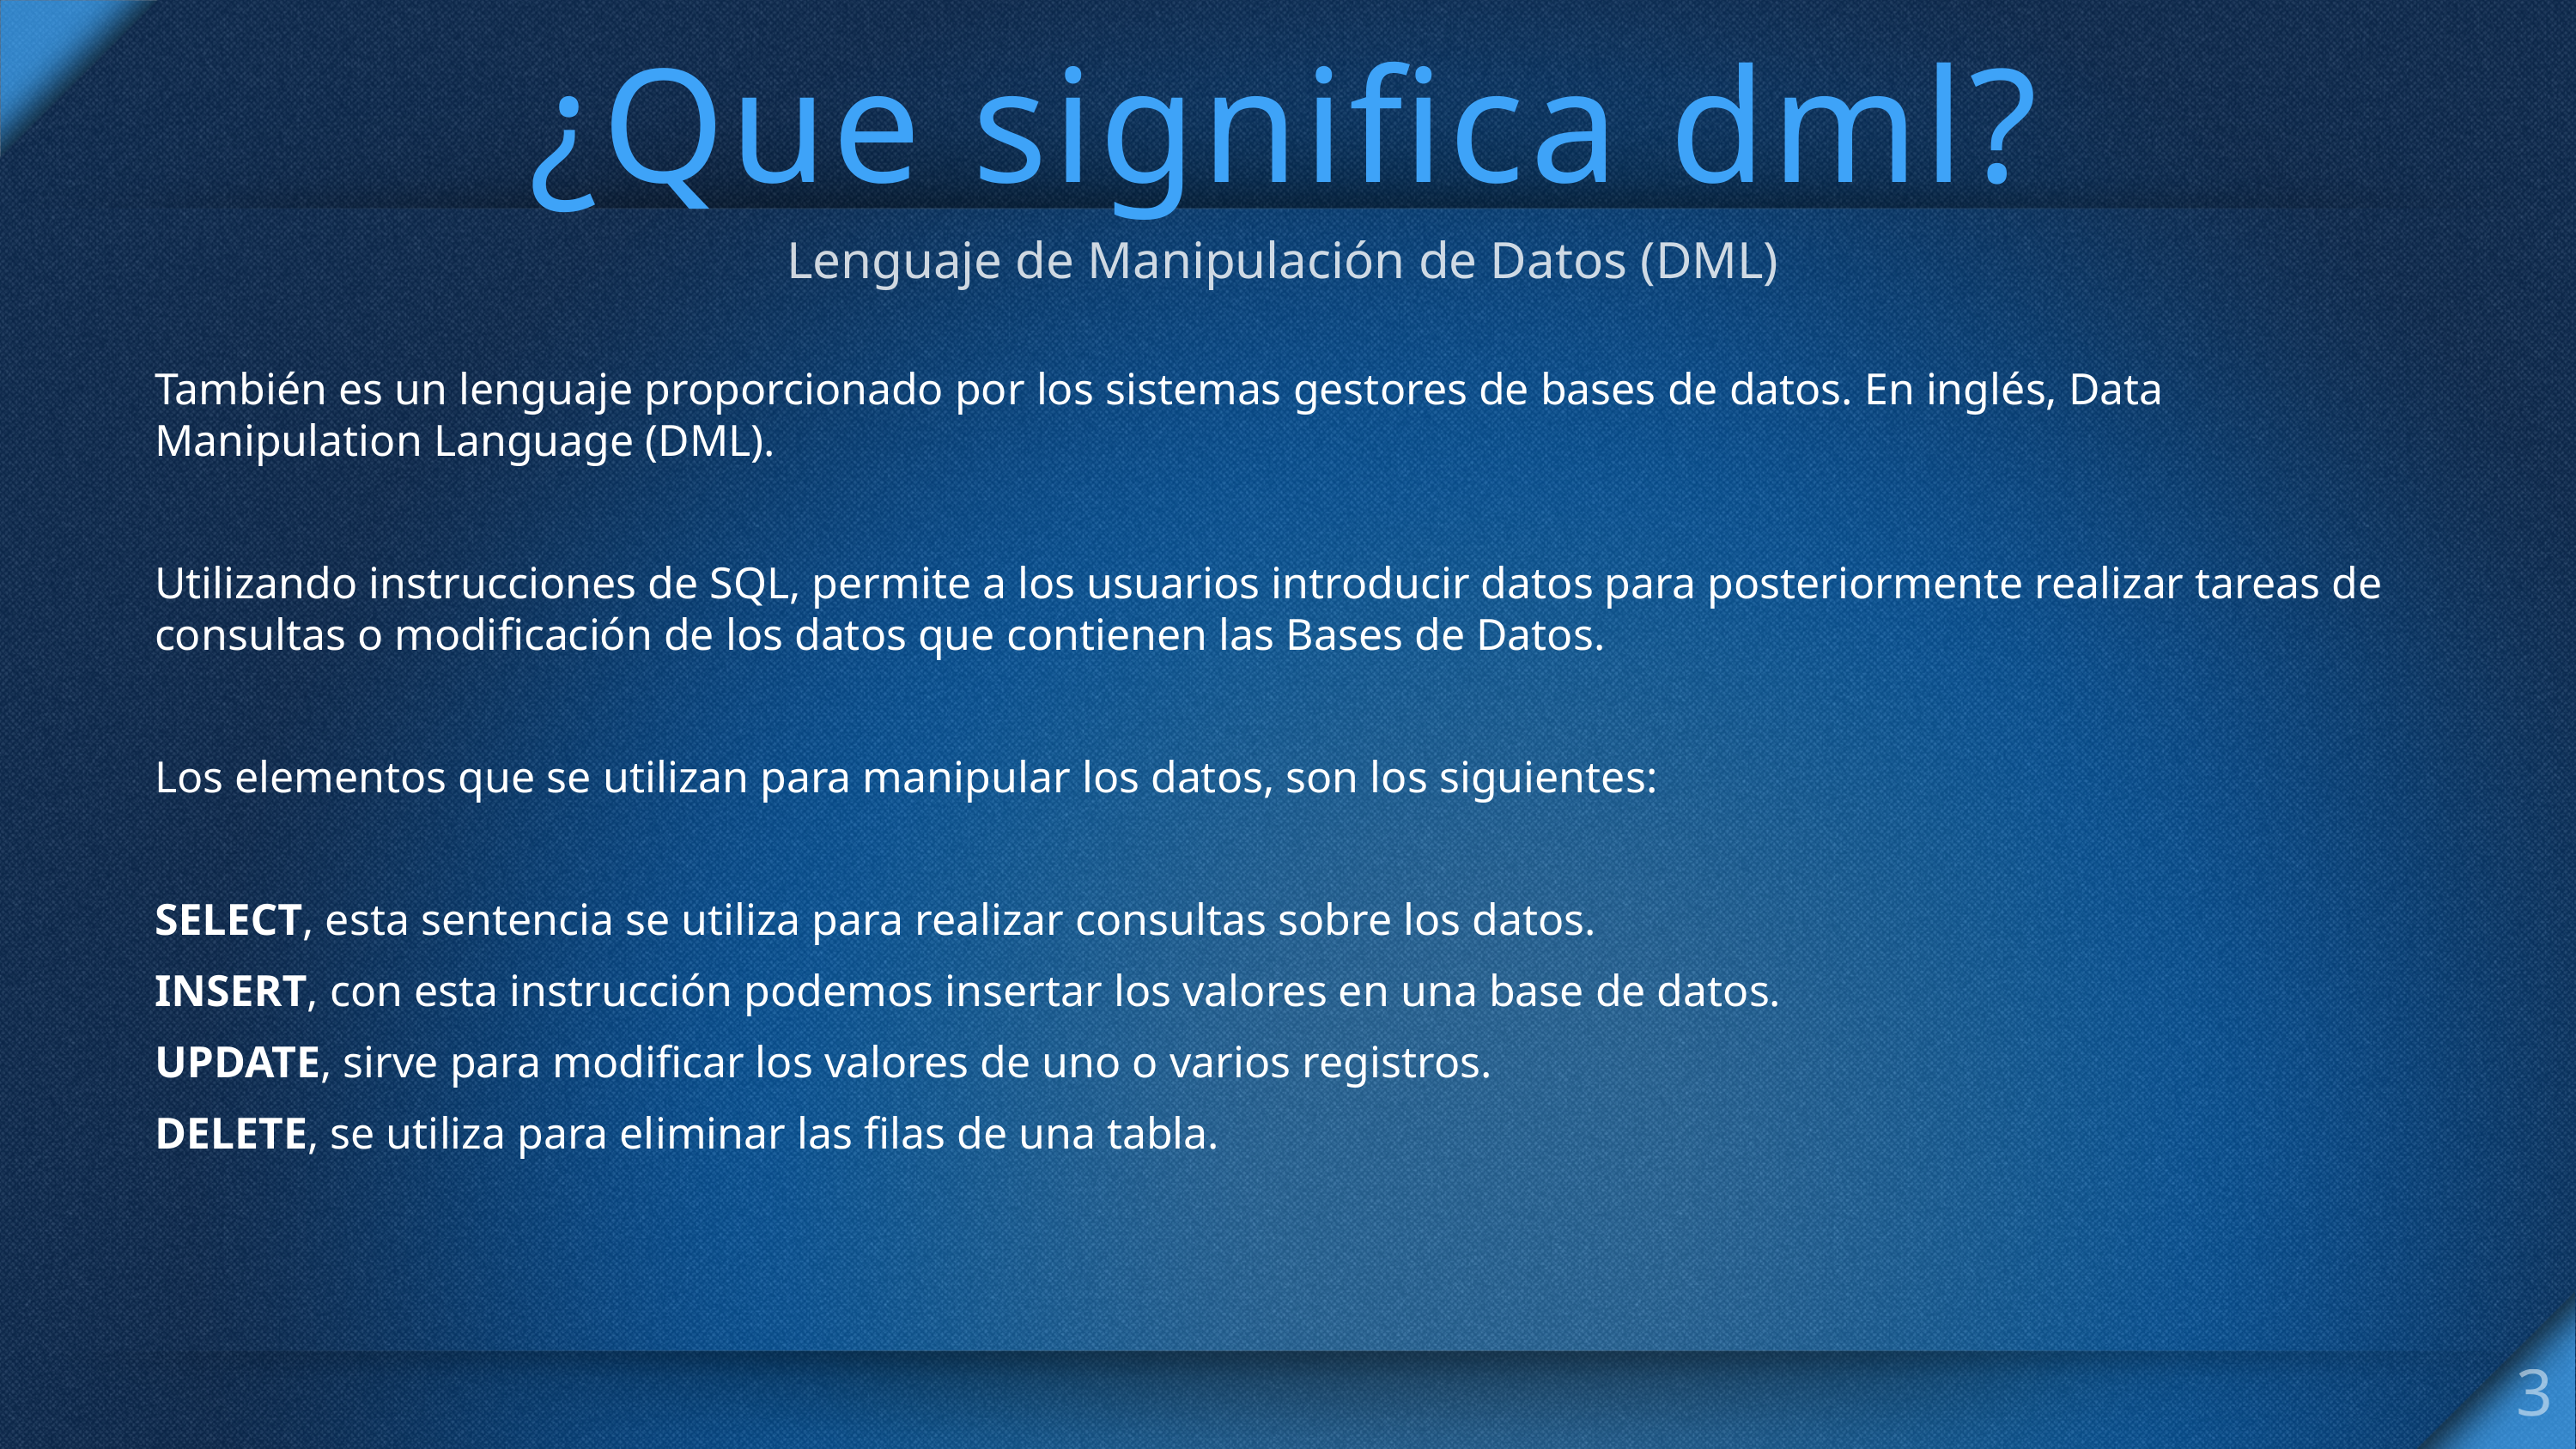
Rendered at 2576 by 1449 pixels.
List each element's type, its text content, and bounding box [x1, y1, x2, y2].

picture [0, 0, 2576, 1449]
list Lenguaje de Manipulación de Datos (DML) [121, 217, 2445, 299]
list También es un lenguaje proporcionado por los sistemas gestores de bases de datos. En inglés, Data Manipulation Language (DML). Utilizando instrucciones de SQL, permite a los usuarios introducir datos para posteriormente realizar tareas de consultas o modificación de los datos que contienen las Bases de Datos. Los elementos que se utilizan para manipular los datos, son los siguientes: SELECT, esta sentencia se utiliza para realizar consultas sobre los datos. INSERT, con esta instrucción podemos insertar los valores en una base de datos. UPDATE, sirve para modificar los valores de uno o varios registros. DELETE, se utiliza para eliminar las filas de una tabla. [131, 440, 2445, 1080]
picture [2567, 1434, 2576, 1449]
title ¿Que significa dml? [125, 34, 2445, 204]
slide_number 3 [2482, 1356, 2576, 1434]
